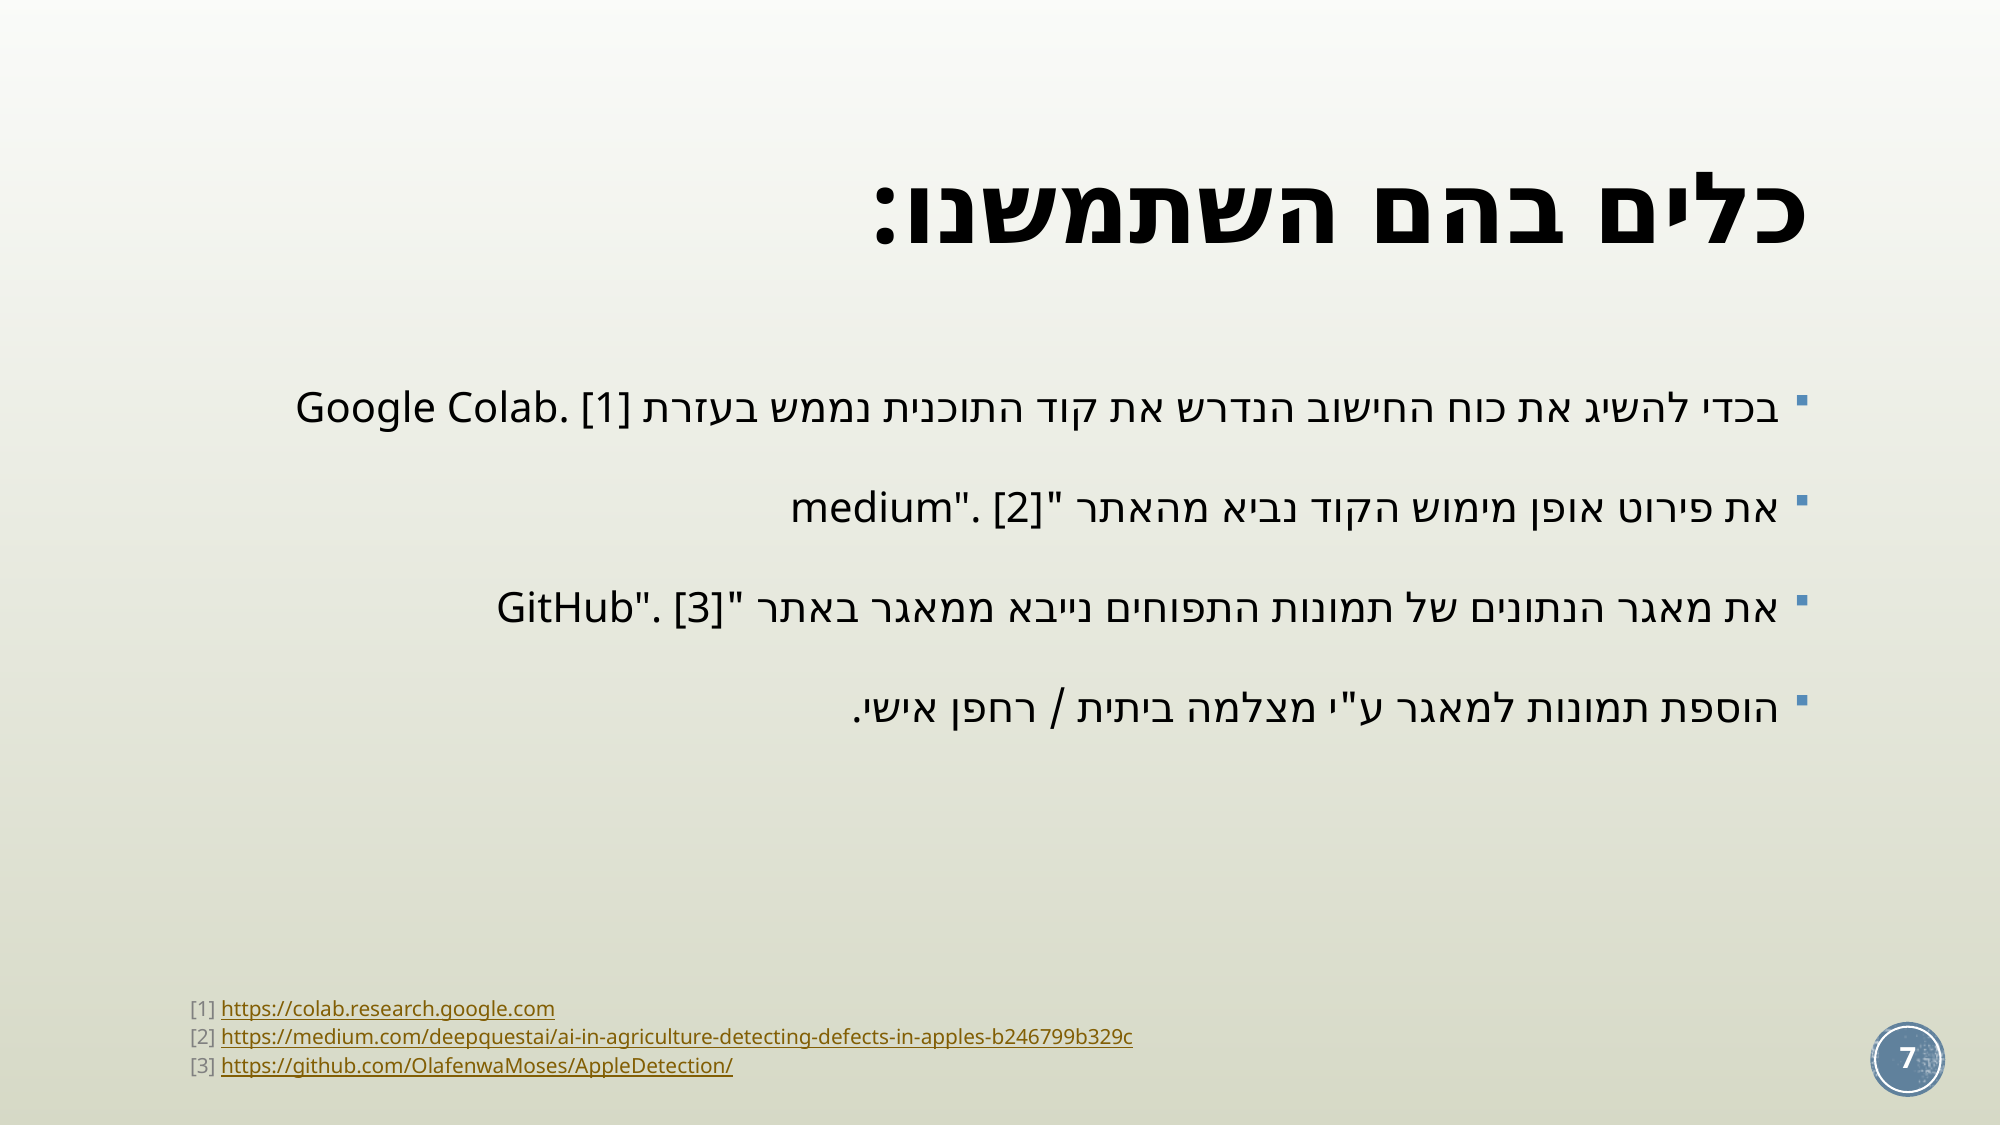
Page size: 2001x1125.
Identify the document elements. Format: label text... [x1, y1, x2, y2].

text_box [1] https://colab.research.google.com [2] https://medium.com/deepquestai/ai-in-agriculture-detecting-defects-in-apples-b246799b329c [3] https://github.com/OlafenwaMoses/AppleDetection/ [175, 988, 1370, 1125]
list בכדי להשיג את כוח החישוב הנדרש את קוד התוכנית נממש בעזרת Google Colab. [1] את פירוט אופן מימוש הקוד נביא מהאתר "medium". [2] את מאגר הנתונים של תמונות התפוחים נייבא ממאגר באתר "GitHub". [3] הוספת תמונות למאגר ע"י מצלמה ביתית / רחפן אישי. [175, 348, 1826, 1013]
slide_number 7 [1855, 1028, 1961, 1089]
title כלים בהם השתמשנו: [175, 79, 1826, 344]
